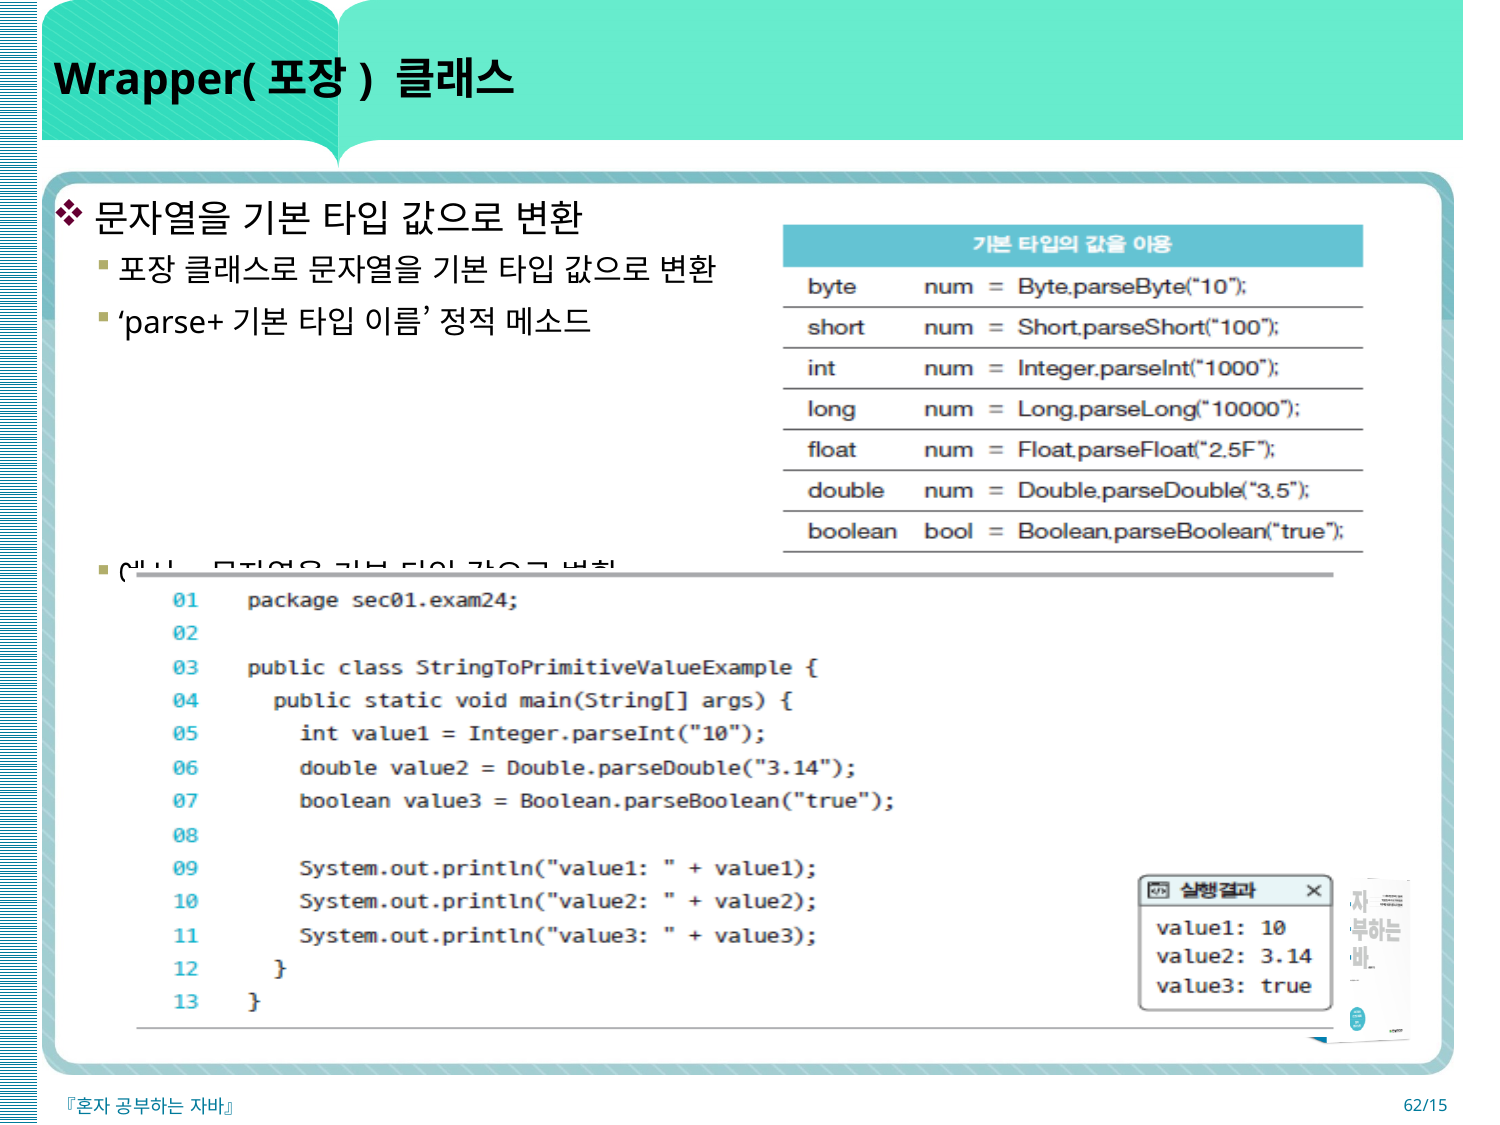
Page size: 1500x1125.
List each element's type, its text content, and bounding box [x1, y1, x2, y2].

picture [225, 1102, 232, 1115]
picture [774, 214, 1376, 567]
picture [1243, 797, 1488, 1122]
title Wrapper(포장) 클래스 [39, 42, 1280, 138]
picture [116, 1102, 131, 1107]
picture [124, 568, 1351, 1037]
picture [68, 1097, 75, 1110]
picture [42, 0, 1463, 187]
list 문자열을 기본 타입 값으로 변환 포장 클래스로 문자열을 기본 타입 값으로 변환 ‘parse+기본 타입 이름’ 정적 메소드 예시 – 문자열을 기본 타입 값으로 변환 [37, 187, 1463, 1091]
